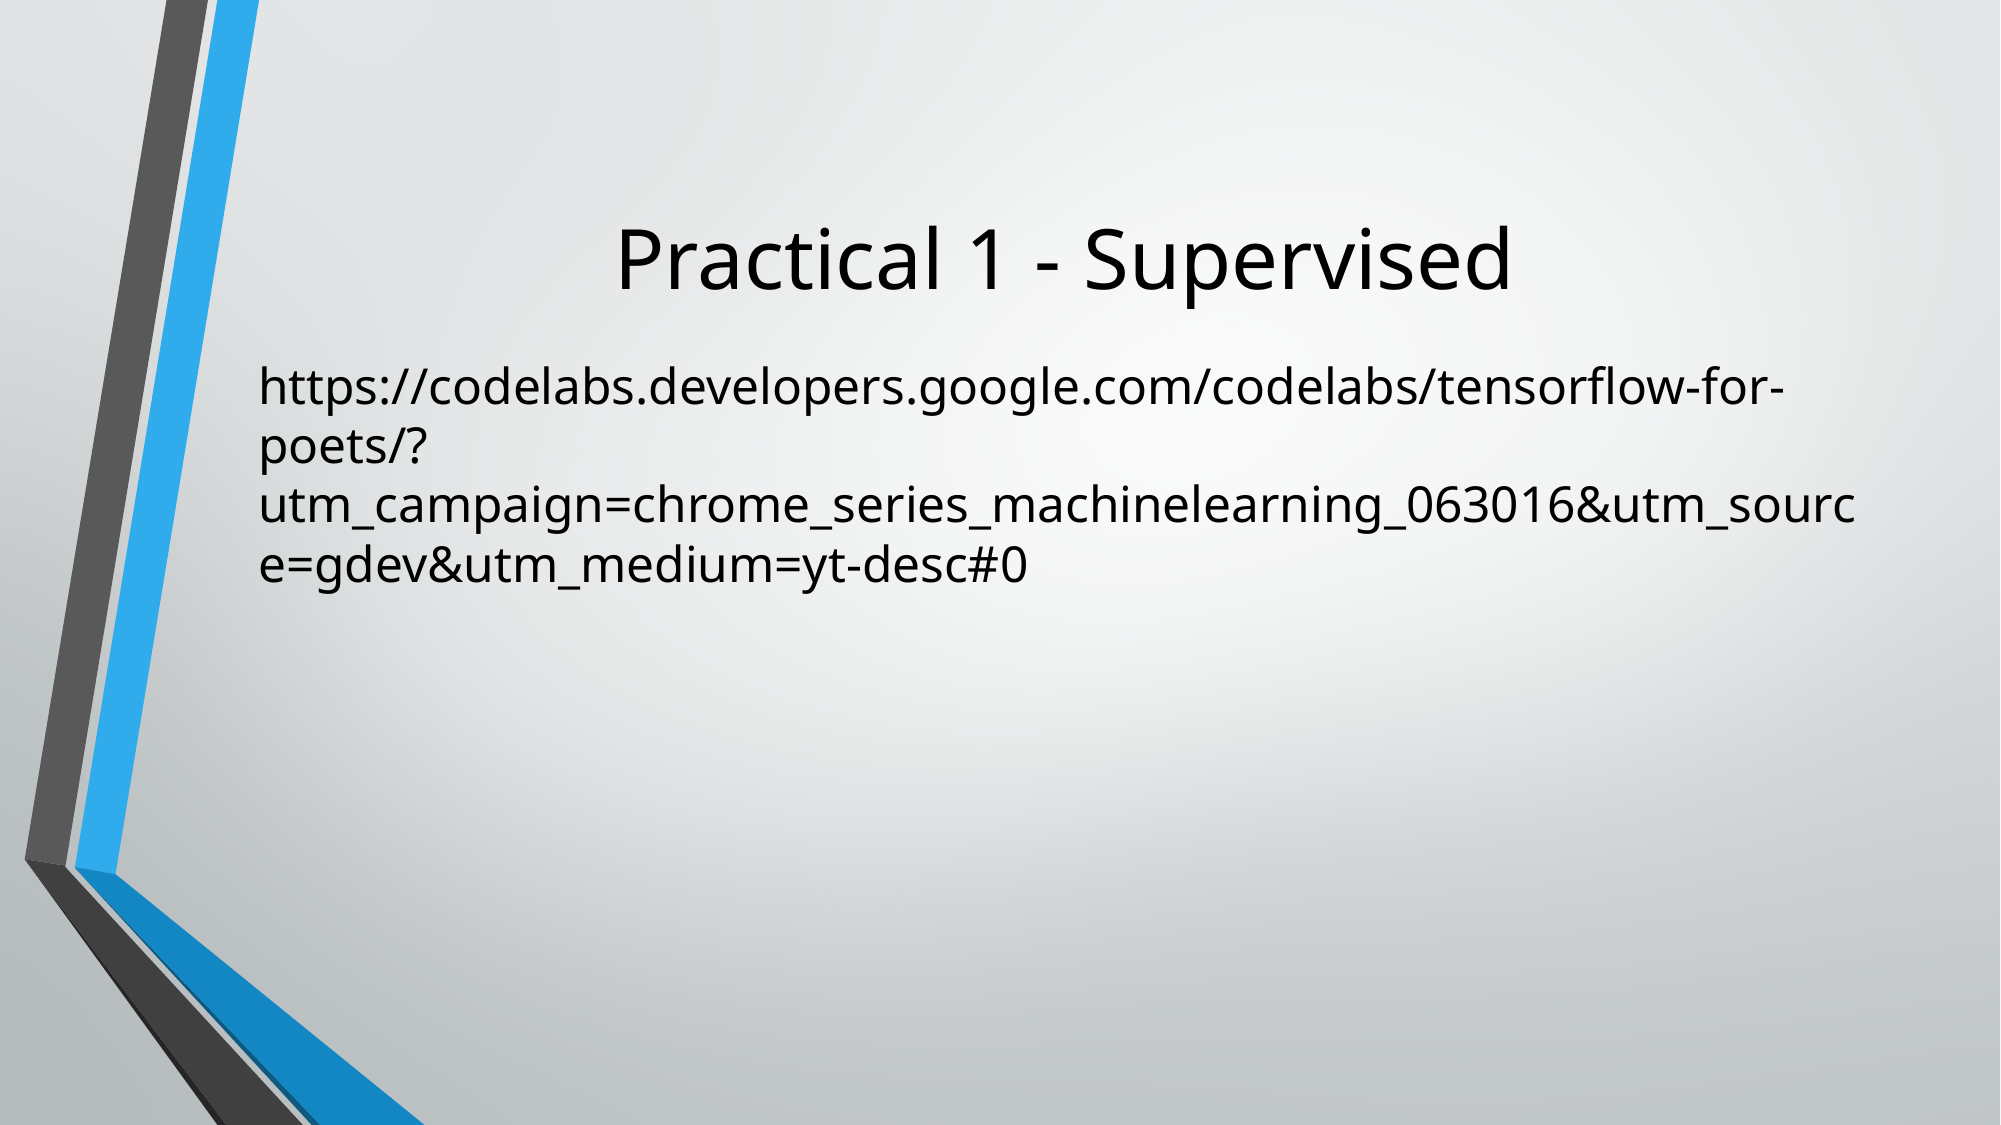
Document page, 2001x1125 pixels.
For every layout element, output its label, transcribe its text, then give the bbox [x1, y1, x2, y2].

title Practical 1 - Supervised [243, 112, 1887, 346]
text_box https://codelabs.developers.google.com/codelabs/tensorflow-for-poets/?utm_campaign=chrome_series_machinelearning_063016&utm_source=gdev&utm_medium=yt-desc#0 [243, 346, 1887, 601]
